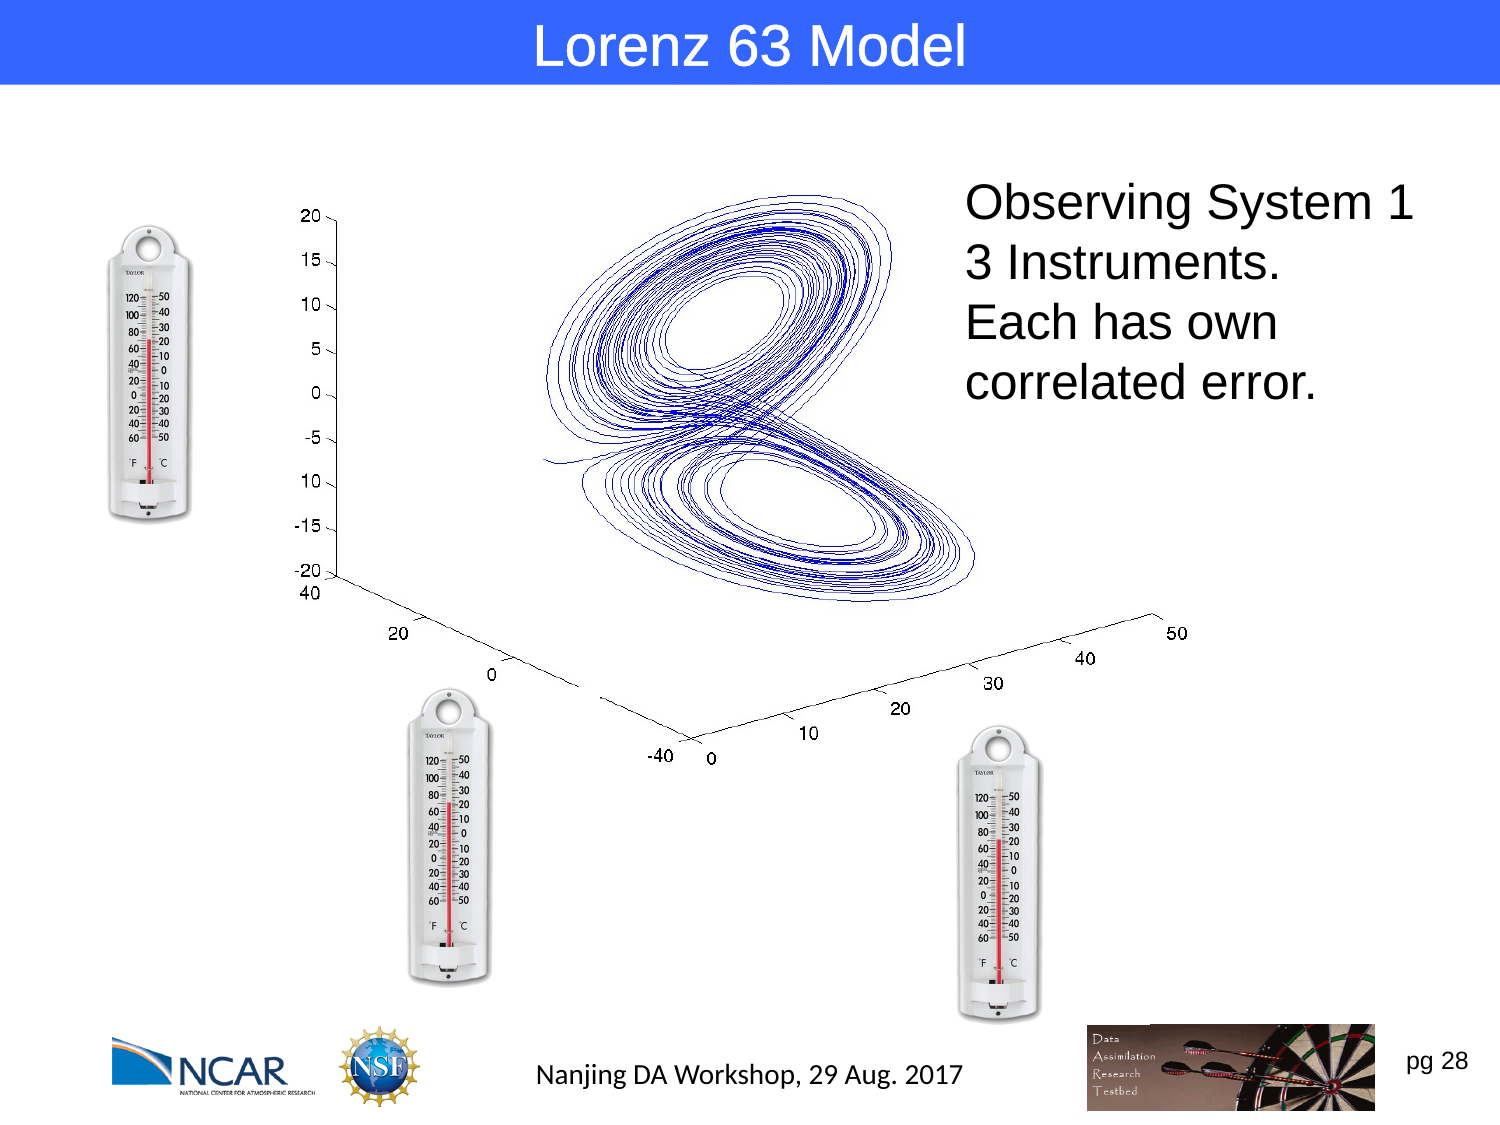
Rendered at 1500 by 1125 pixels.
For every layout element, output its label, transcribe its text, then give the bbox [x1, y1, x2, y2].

picture [112, 1037, 315, 1095]
picture [337, 1024, 421, 1108]
footer Nanjing DA Workshop, 29 Aug. 2017 [512, 1042, 988, 1103]
text_box Lorenz 63 Model [0, 0, 1500, 85]
text_box Observing System 1 3 Instruments. Each has own correlated error. [1256, 162, 1450, 418]
picture [0, 37, 1375, 1111]
